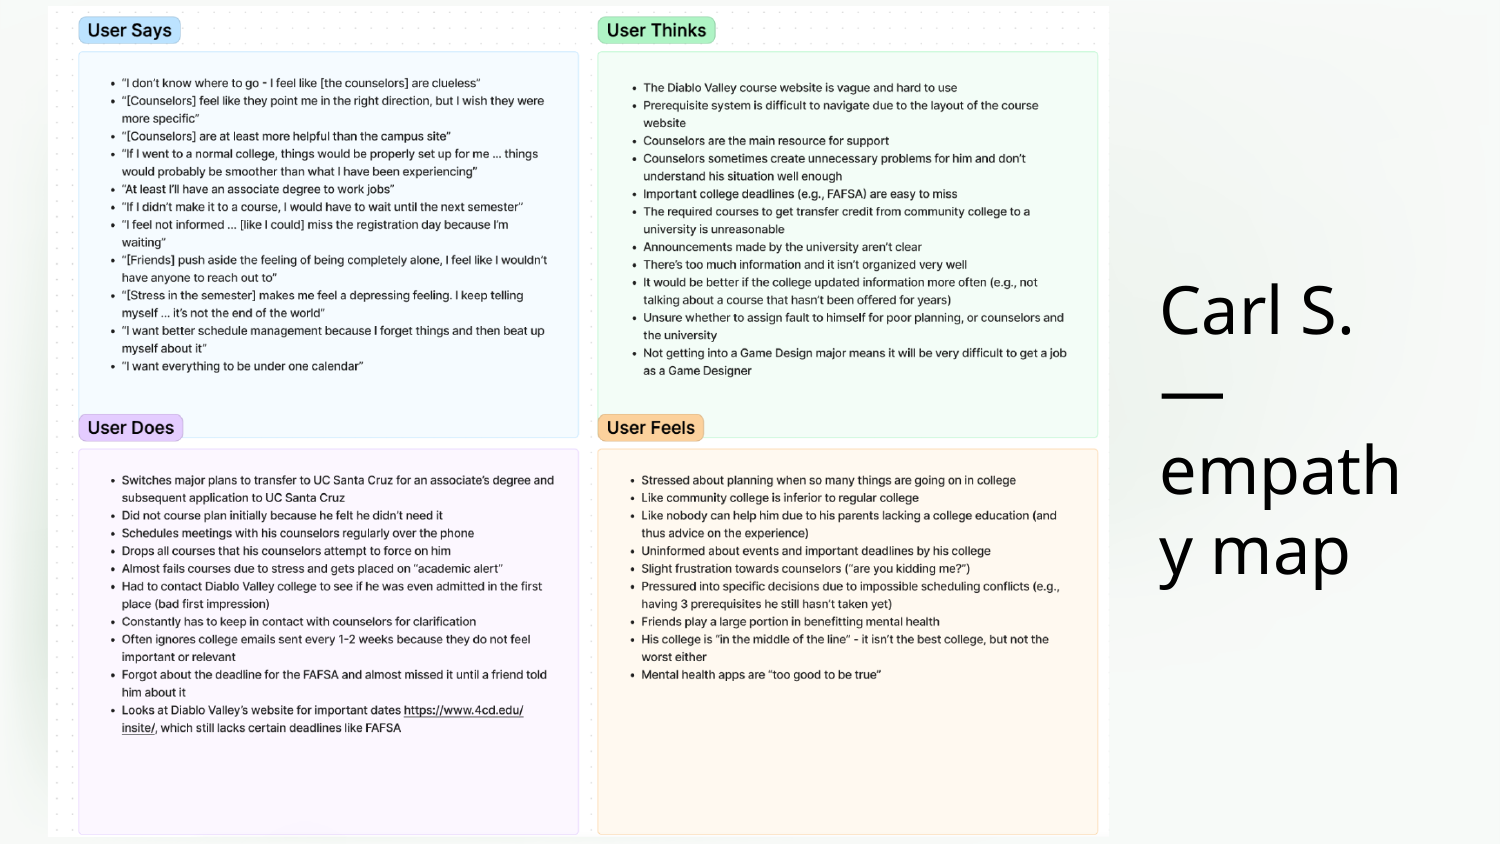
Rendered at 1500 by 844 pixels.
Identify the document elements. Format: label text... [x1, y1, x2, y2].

title Carl S. — empathy map [1144, 252, 1439, 591]
picture [0, 0, 1500, 844]
